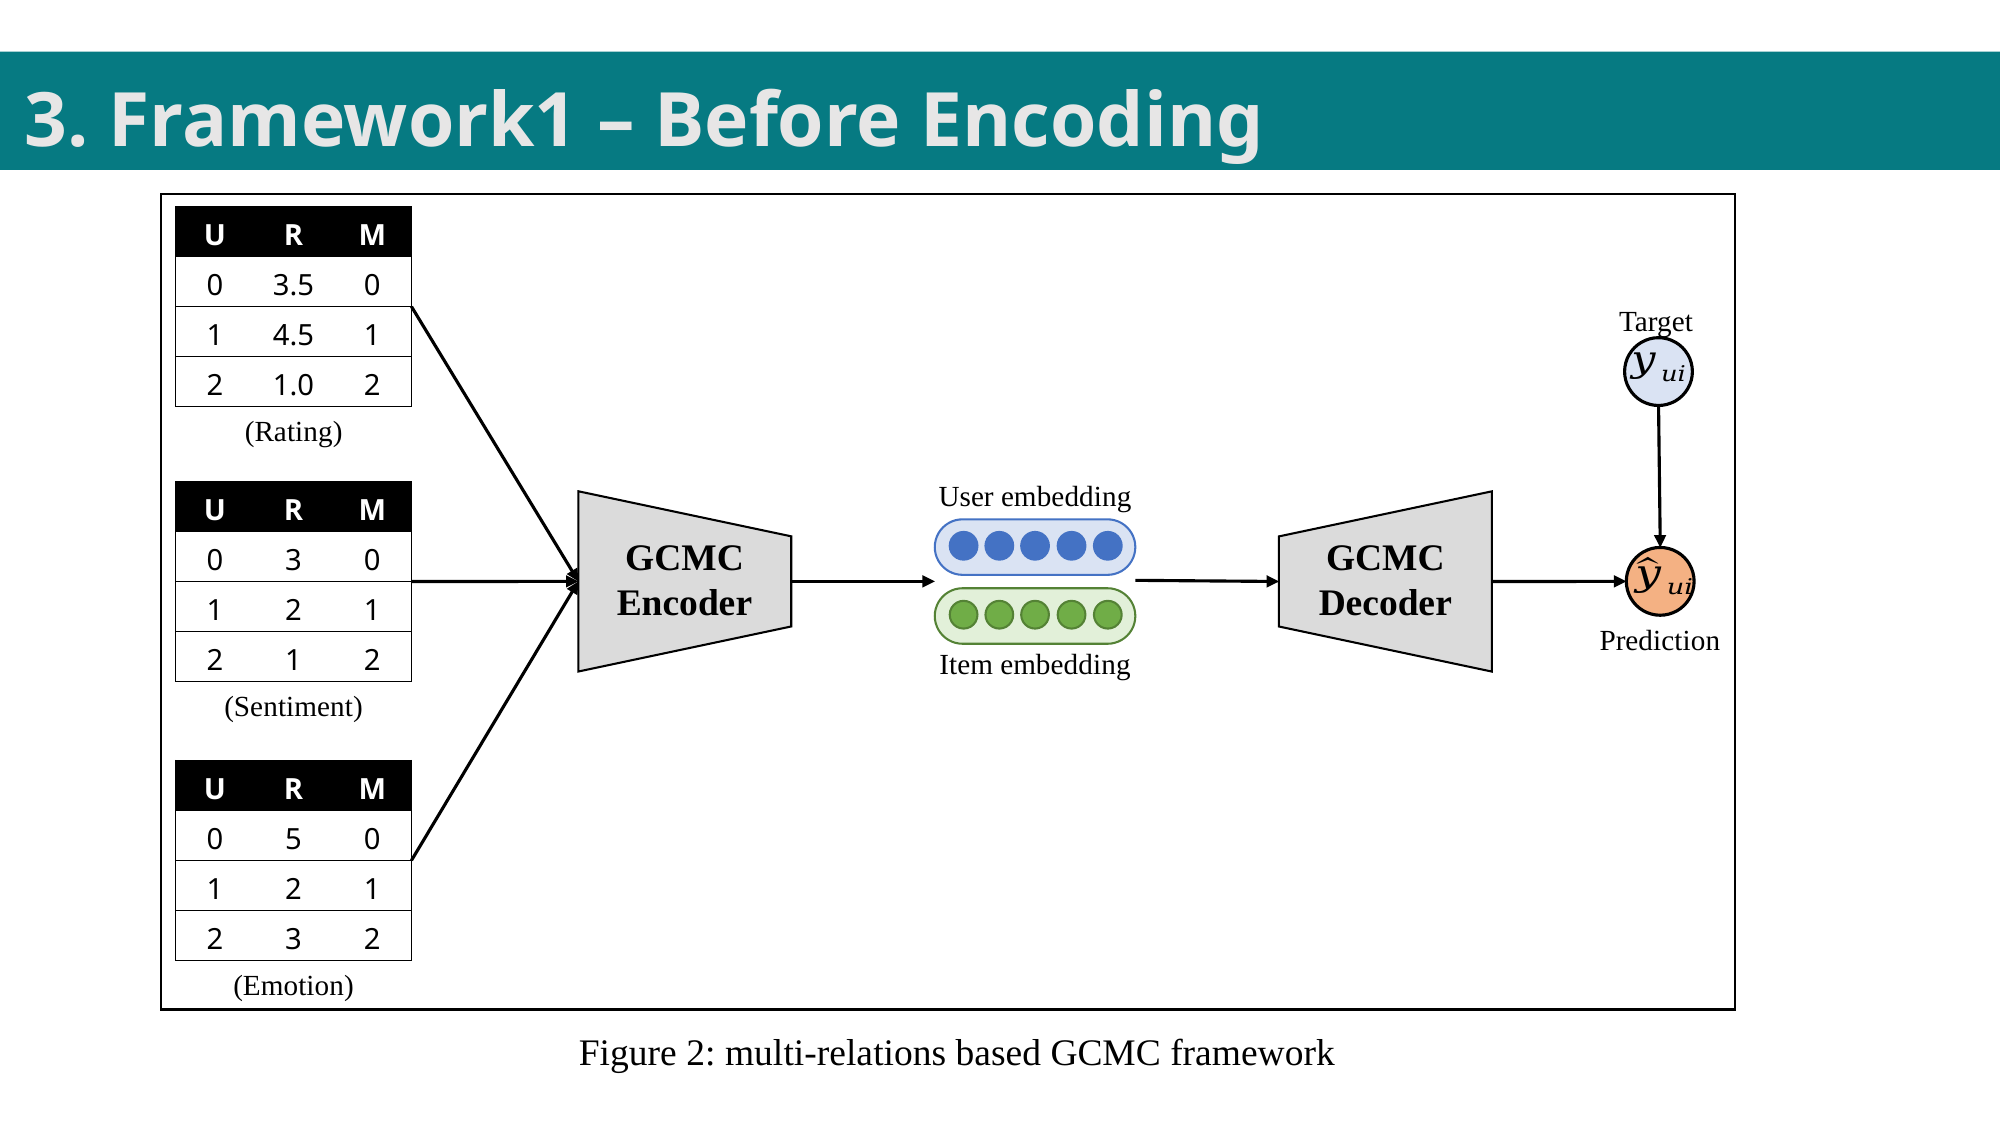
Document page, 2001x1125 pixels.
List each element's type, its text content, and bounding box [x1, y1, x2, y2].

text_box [917, 588, 1154, 689]
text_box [578, 491, 792, 672]
text_box 3. Framework1 – Before Encoding [10, 19, 2000, 169]
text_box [411, 581, 579, 861]
text_box [0, 51, 2000, 171]
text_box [1581, 547, 1739, 659]
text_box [1278, 491, 1492, 672]
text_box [411, 306, 579, 581]
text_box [1624, 337, 1693, 406]
text_box [160, 193, 1736, 1011]
text_box Figure 2: multi-relations based GCMC framework [564, 1020, 1436, 1081]
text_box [917, 470, 1154, 575]
